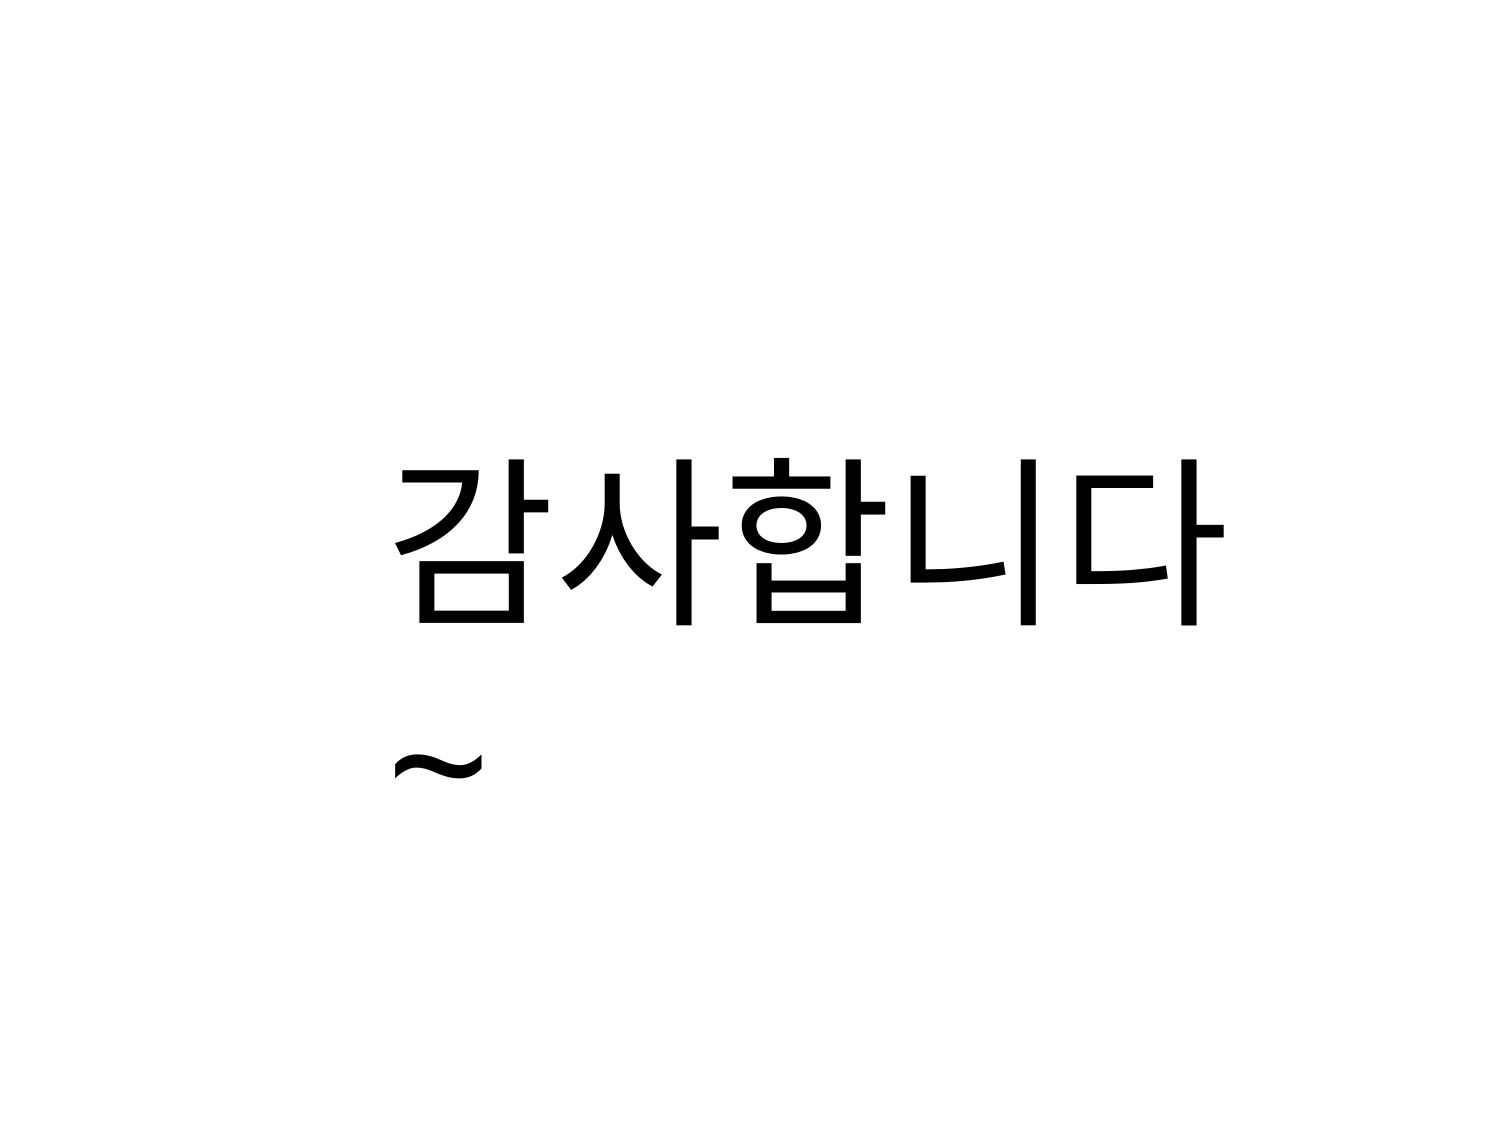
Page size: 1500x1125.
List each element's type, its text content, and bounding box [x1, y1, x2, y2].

text_box 감사합니다~ [371, 421, 1294, 876]
